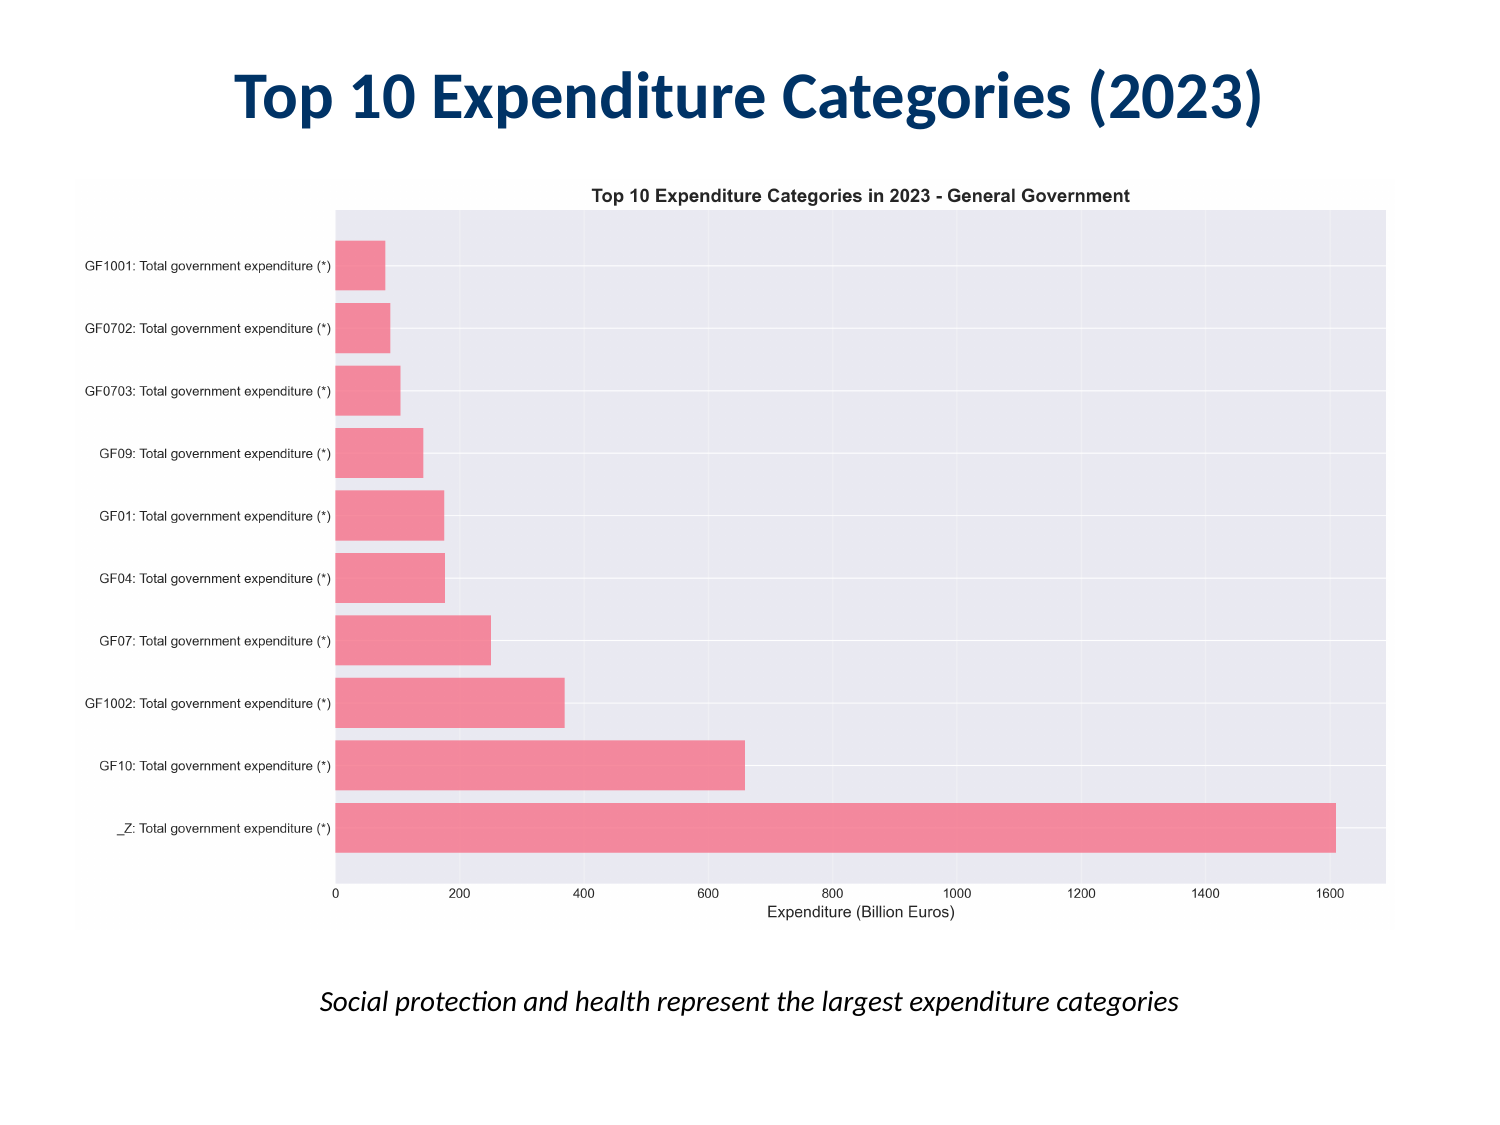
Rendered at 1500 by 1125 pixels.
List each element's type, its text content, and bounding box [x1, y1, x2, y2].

picture [74, 179, 1395, 931]
text_box Social protection and health represent the largest expenditure categories [305, 974, 1195, 1025]
text_box Top 10 Expenditure Categories (2023) [220, 44, 1280, 140]
